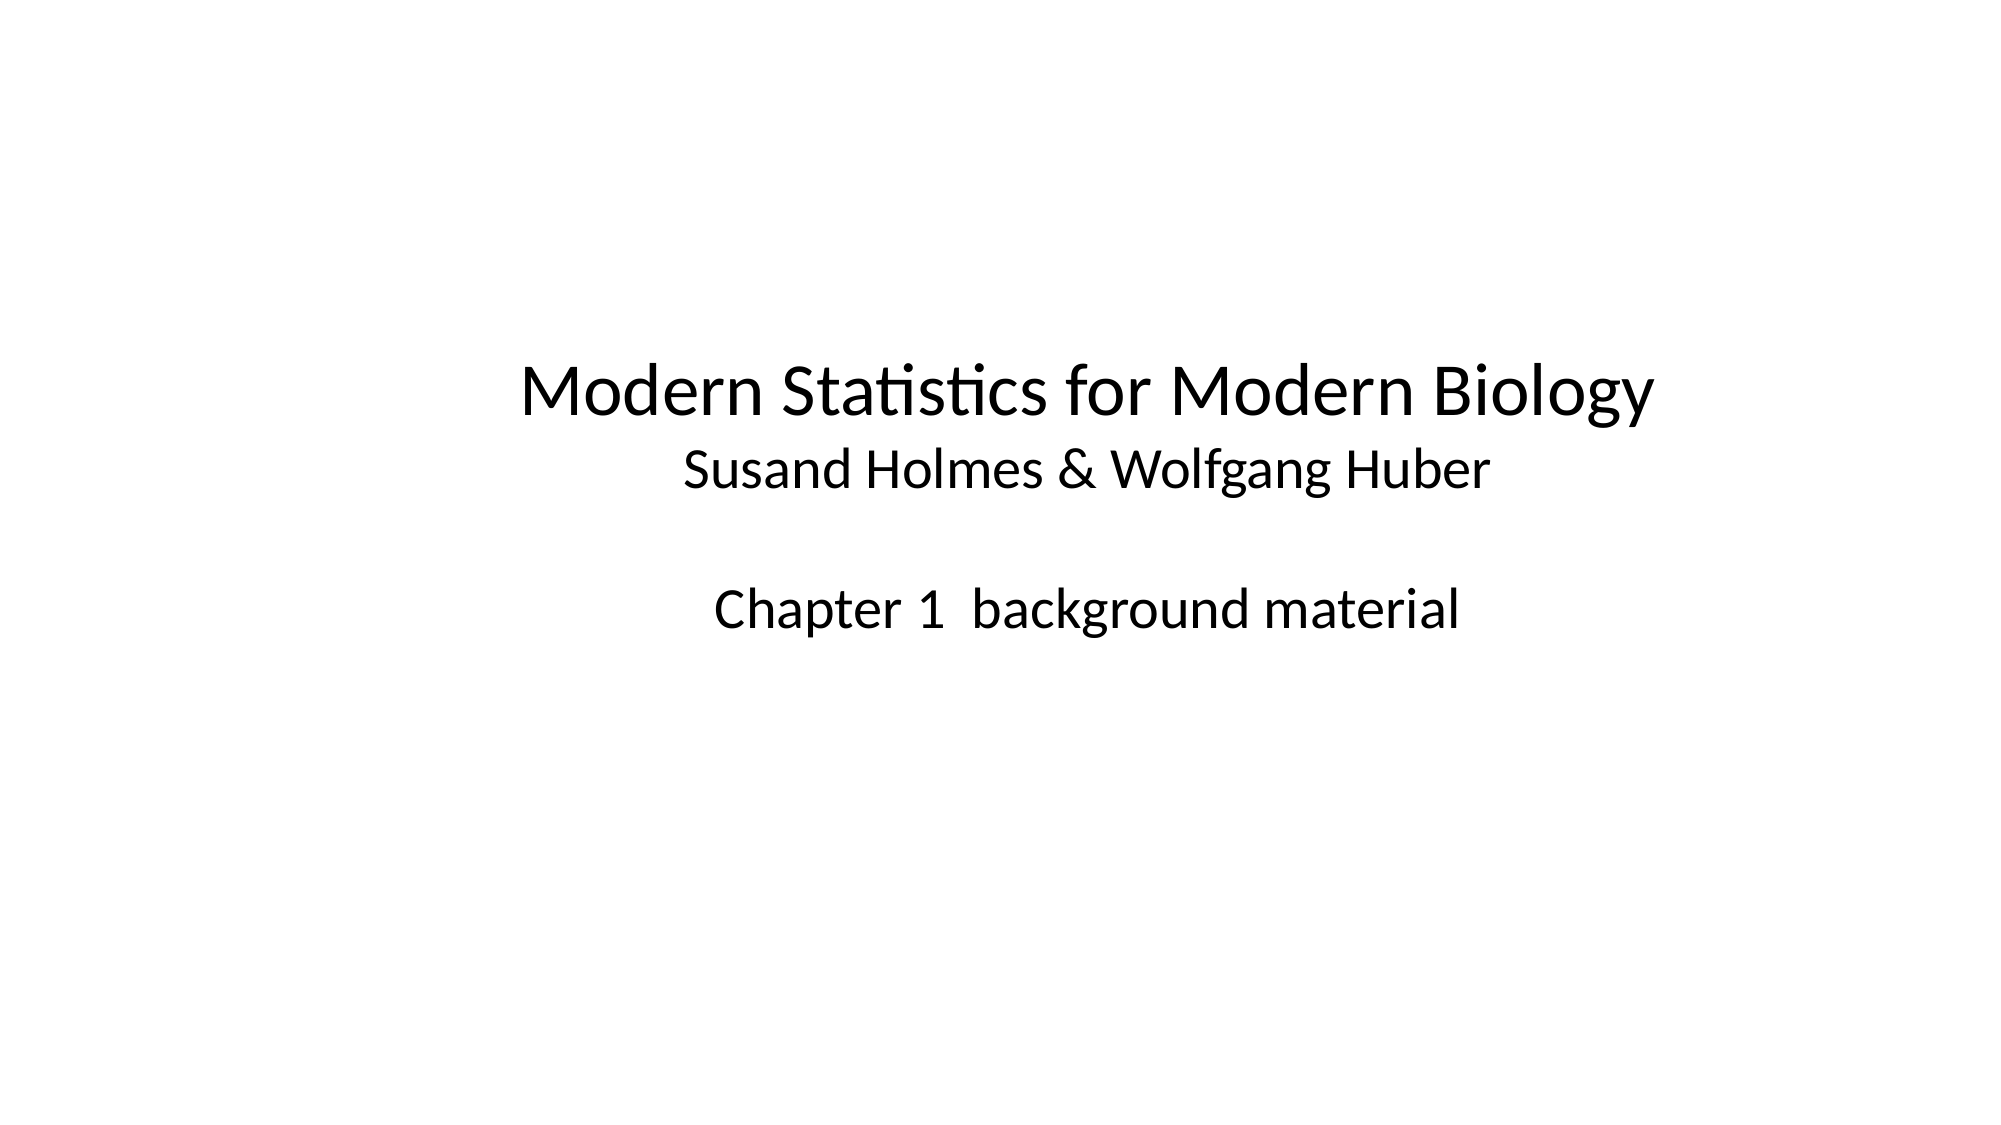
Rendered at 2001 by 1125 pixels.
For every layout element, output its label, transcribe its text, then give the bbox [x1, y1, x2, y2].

text_box Modern Statistics for Modern Biology Susand Holmes & Wolfgang Huber Chapter 1 background material [504, 333, 1672, 648]
